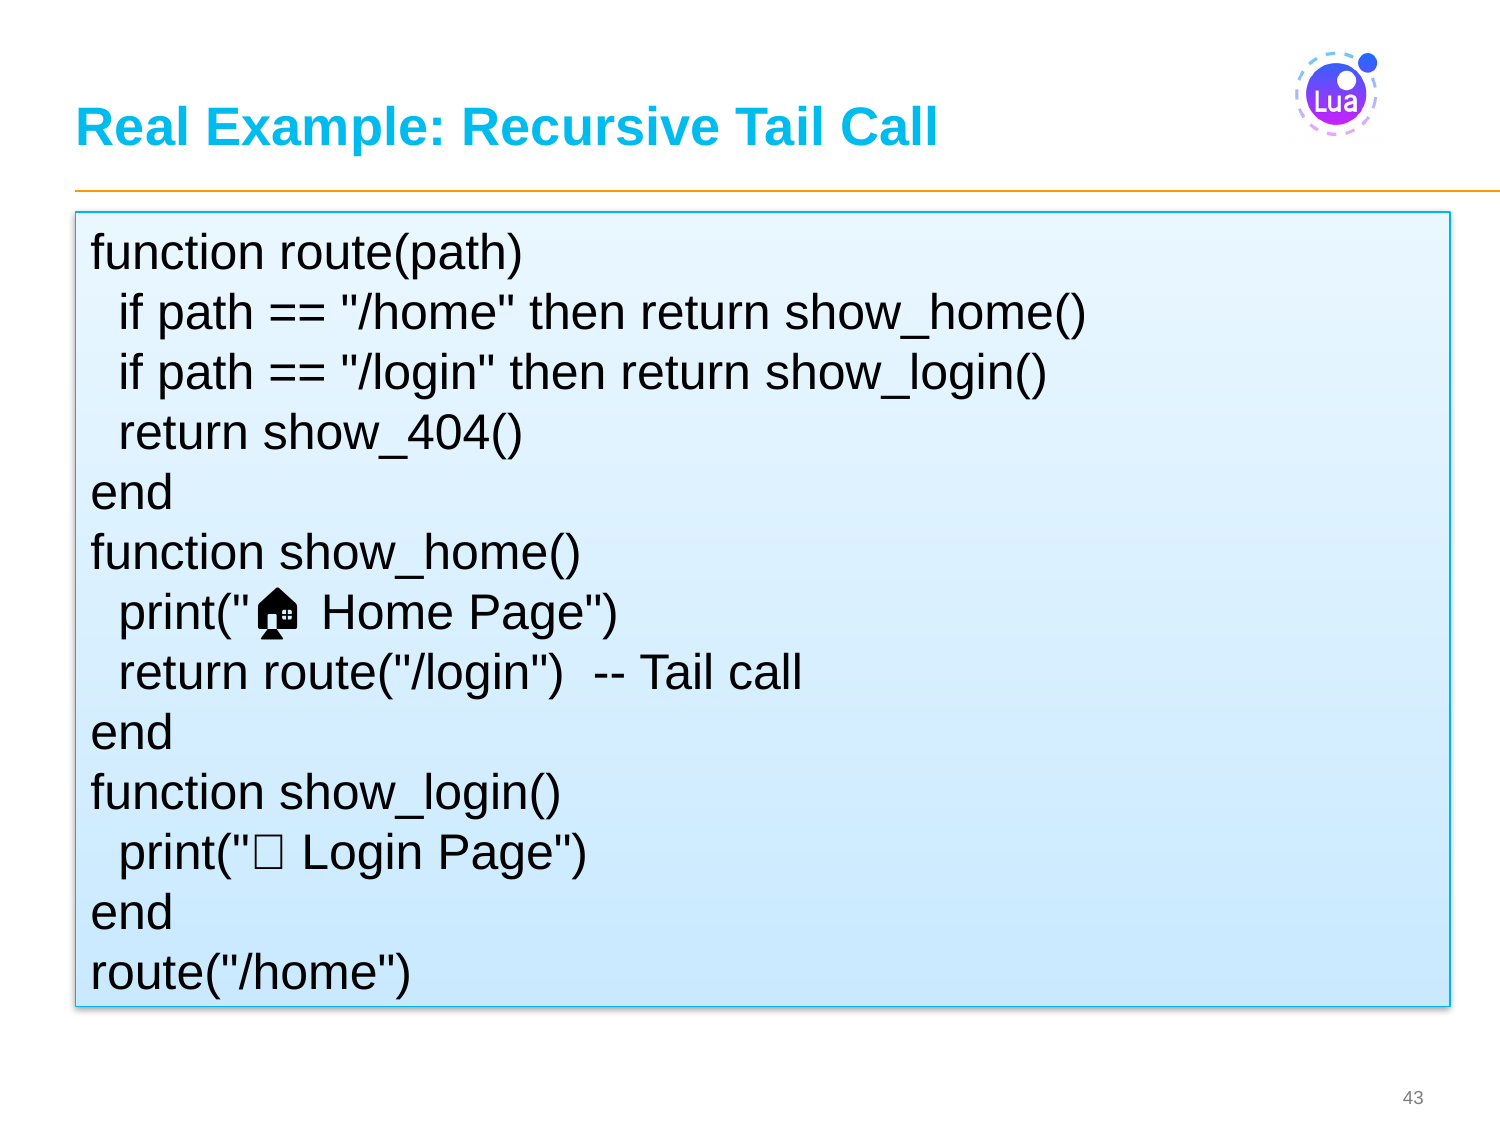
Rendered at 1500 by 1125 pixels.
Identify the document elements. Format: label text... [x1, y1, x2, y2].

text_box function route(path) if path == "/home" then return show_home() if path == "/login" then return show_login() return show_404() end function show_home() print("🏠 Home Page") return route("/login") -- Tail call end function show_login() print("🔐 Login Page") end route("/home") [75, 211, 1451, 1007]
title Real Example: Recursive Tail Call [75, 27, 1422, 157]
